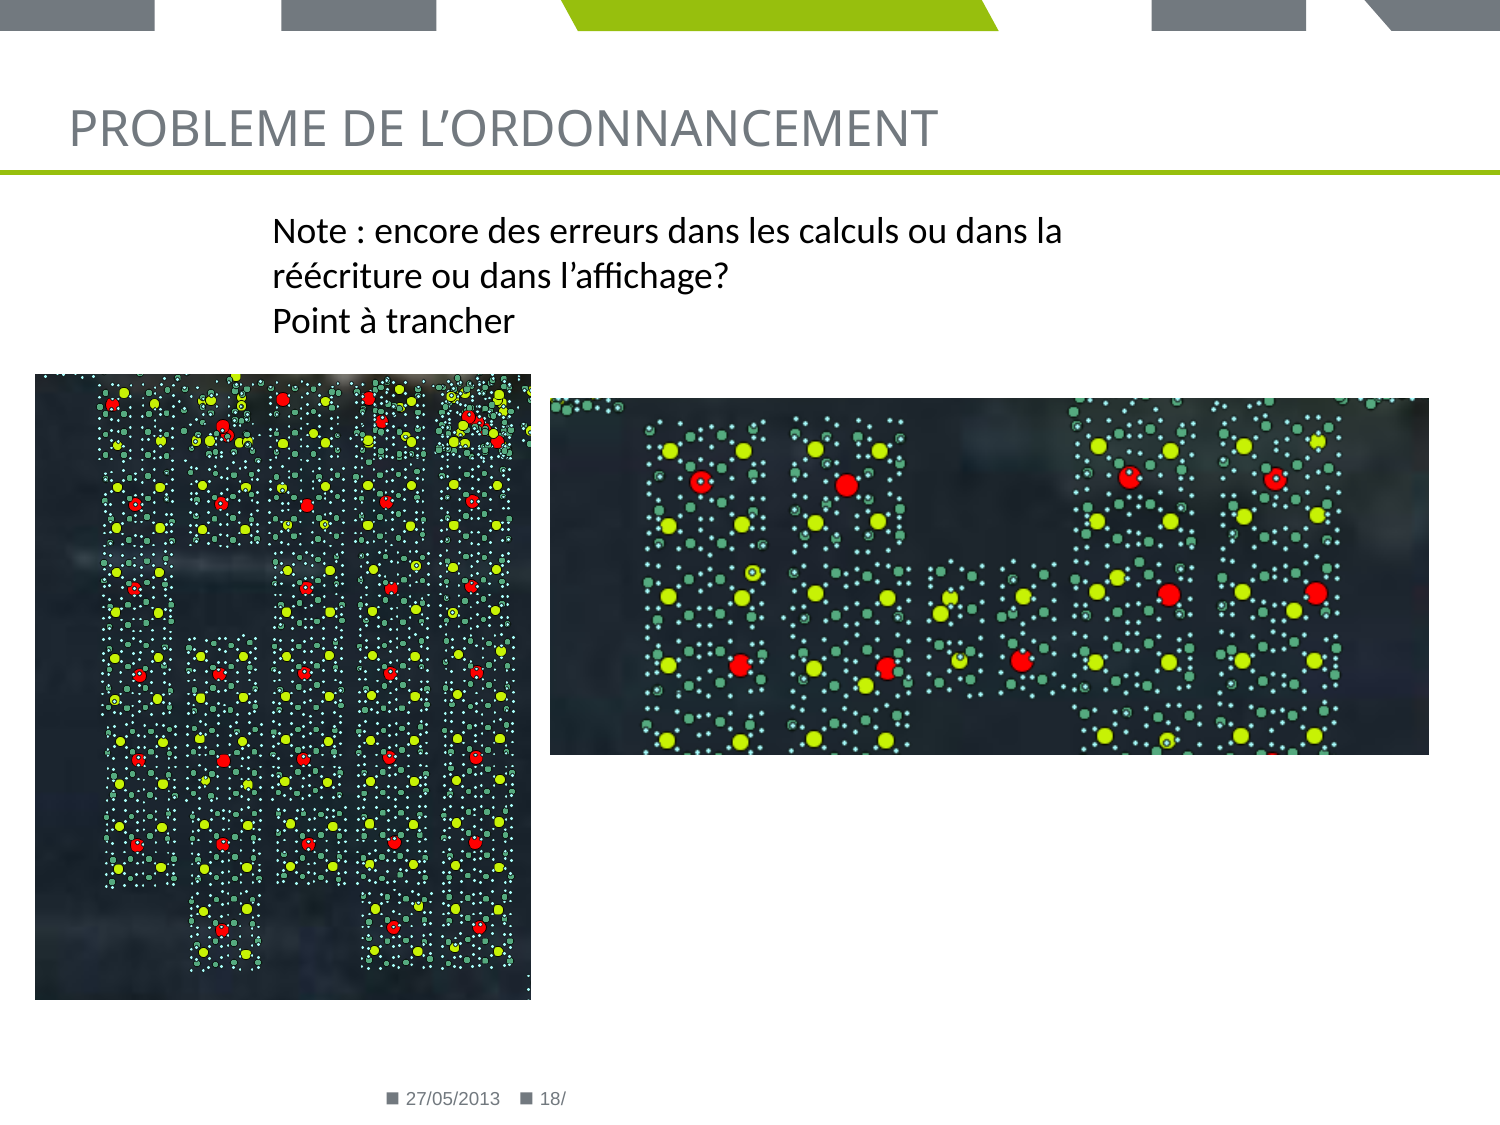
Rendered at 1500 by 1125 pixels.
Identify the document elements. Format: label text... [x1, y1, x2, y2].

picture [550, 398, 1430, 755]
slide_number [390, 1067, 524, 1125]
title Probleme de l’ordonnancement [53, 80, 1425, 173]
picture [34, 374, 531, 1000]
slide_number 18/ [524, 1067, 875, 1125]
text_box Note : encore des erreurs dans les calculs ou dans la réécriture ou dans l’affichage? Point à trancher [257, 199, 1161, 349]
